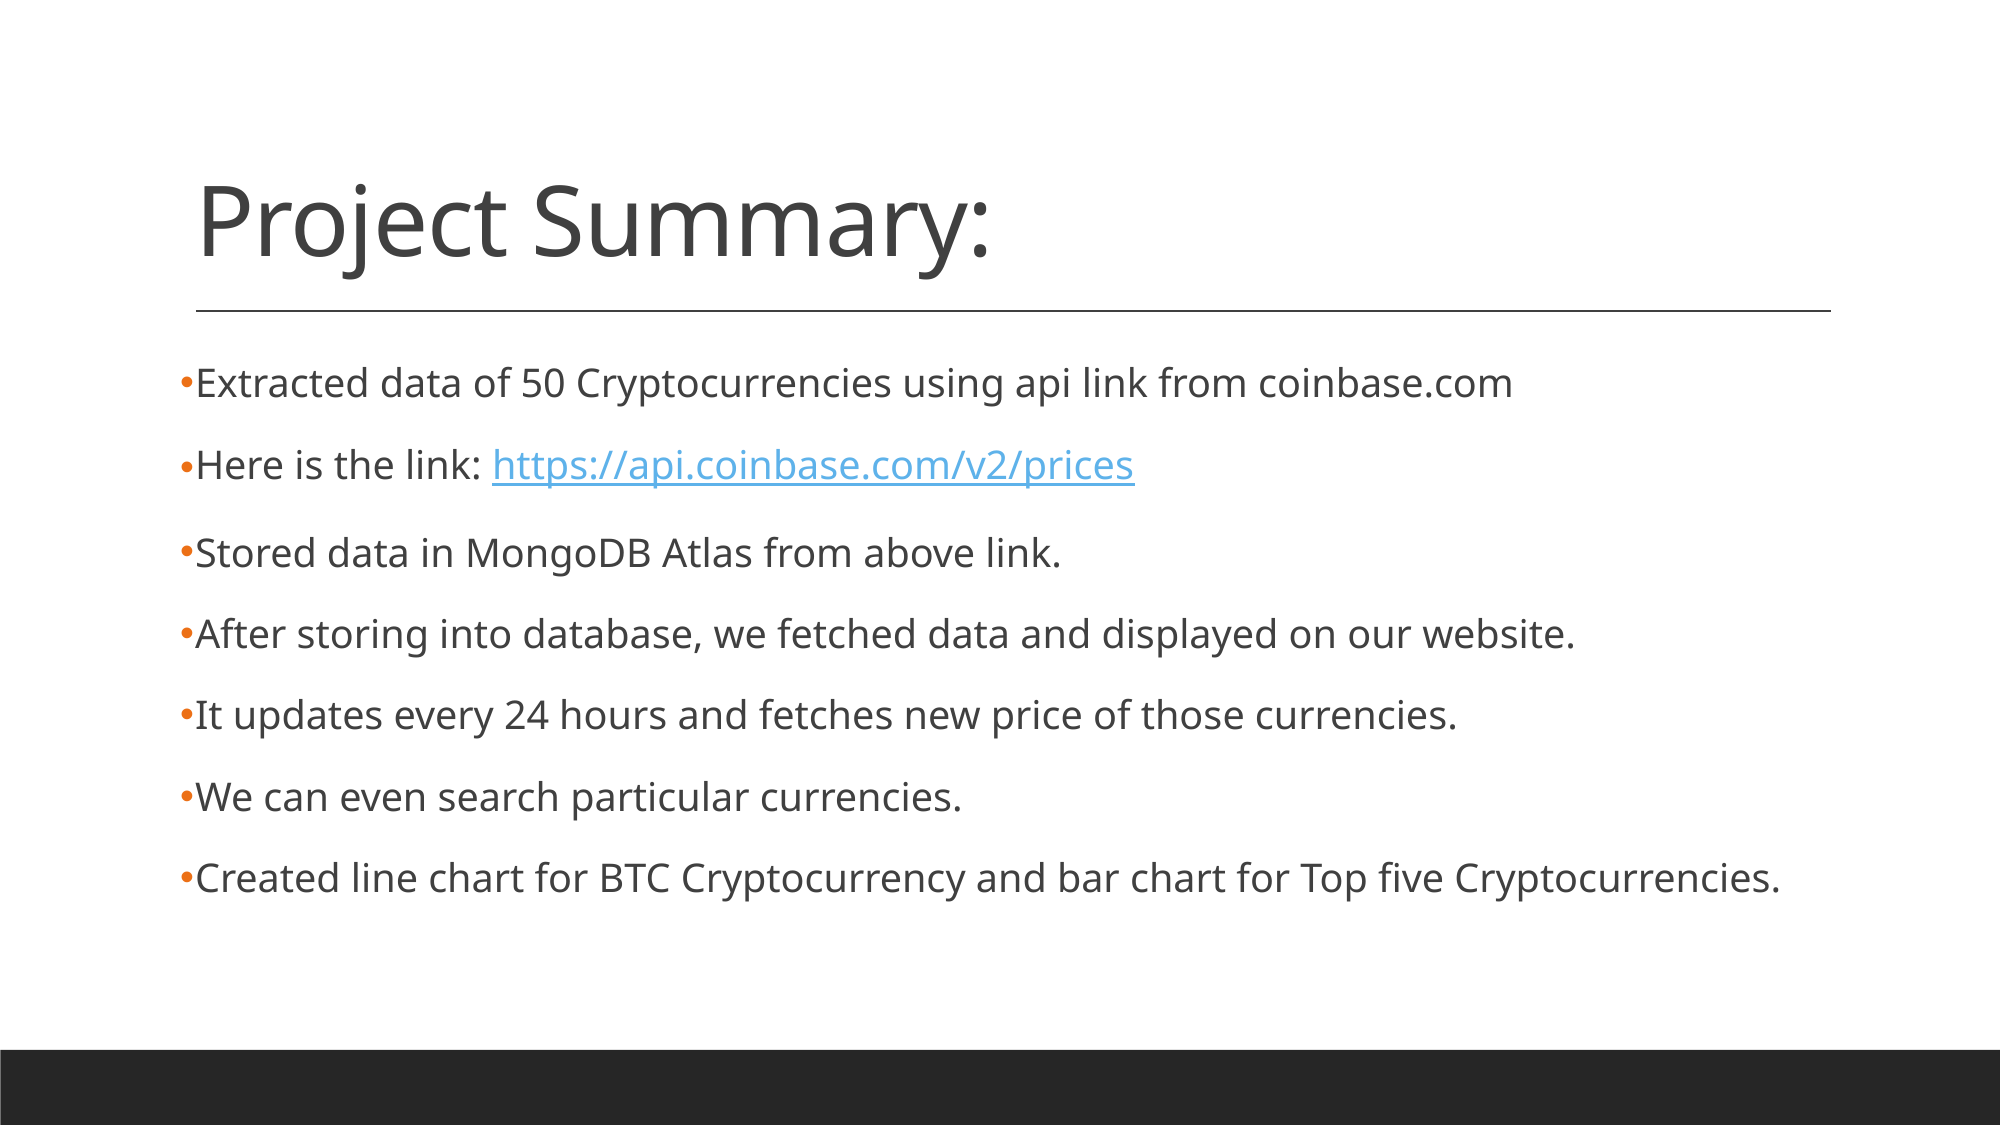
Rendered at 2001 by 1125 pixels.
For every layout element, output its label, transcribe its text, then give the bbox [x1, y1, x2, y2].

list Extracted data of 50 Cryptocurrencies using api link from coinbase.com Here is the link: https://api.coinbase.com/v2/prices Stored data in MongoDB Atlas from above link. After storing into database, we fetched data and displayed on our website. It updates every 24 hours and fetches new price of those currencies. We can even search particular currencies. Created line chart for BTC Cryptocurrency and bar chart for Top five Cryptocurrencies. [180, 345, 1830, 963]
title Project Summary: [180, 47, 1830, 285]
